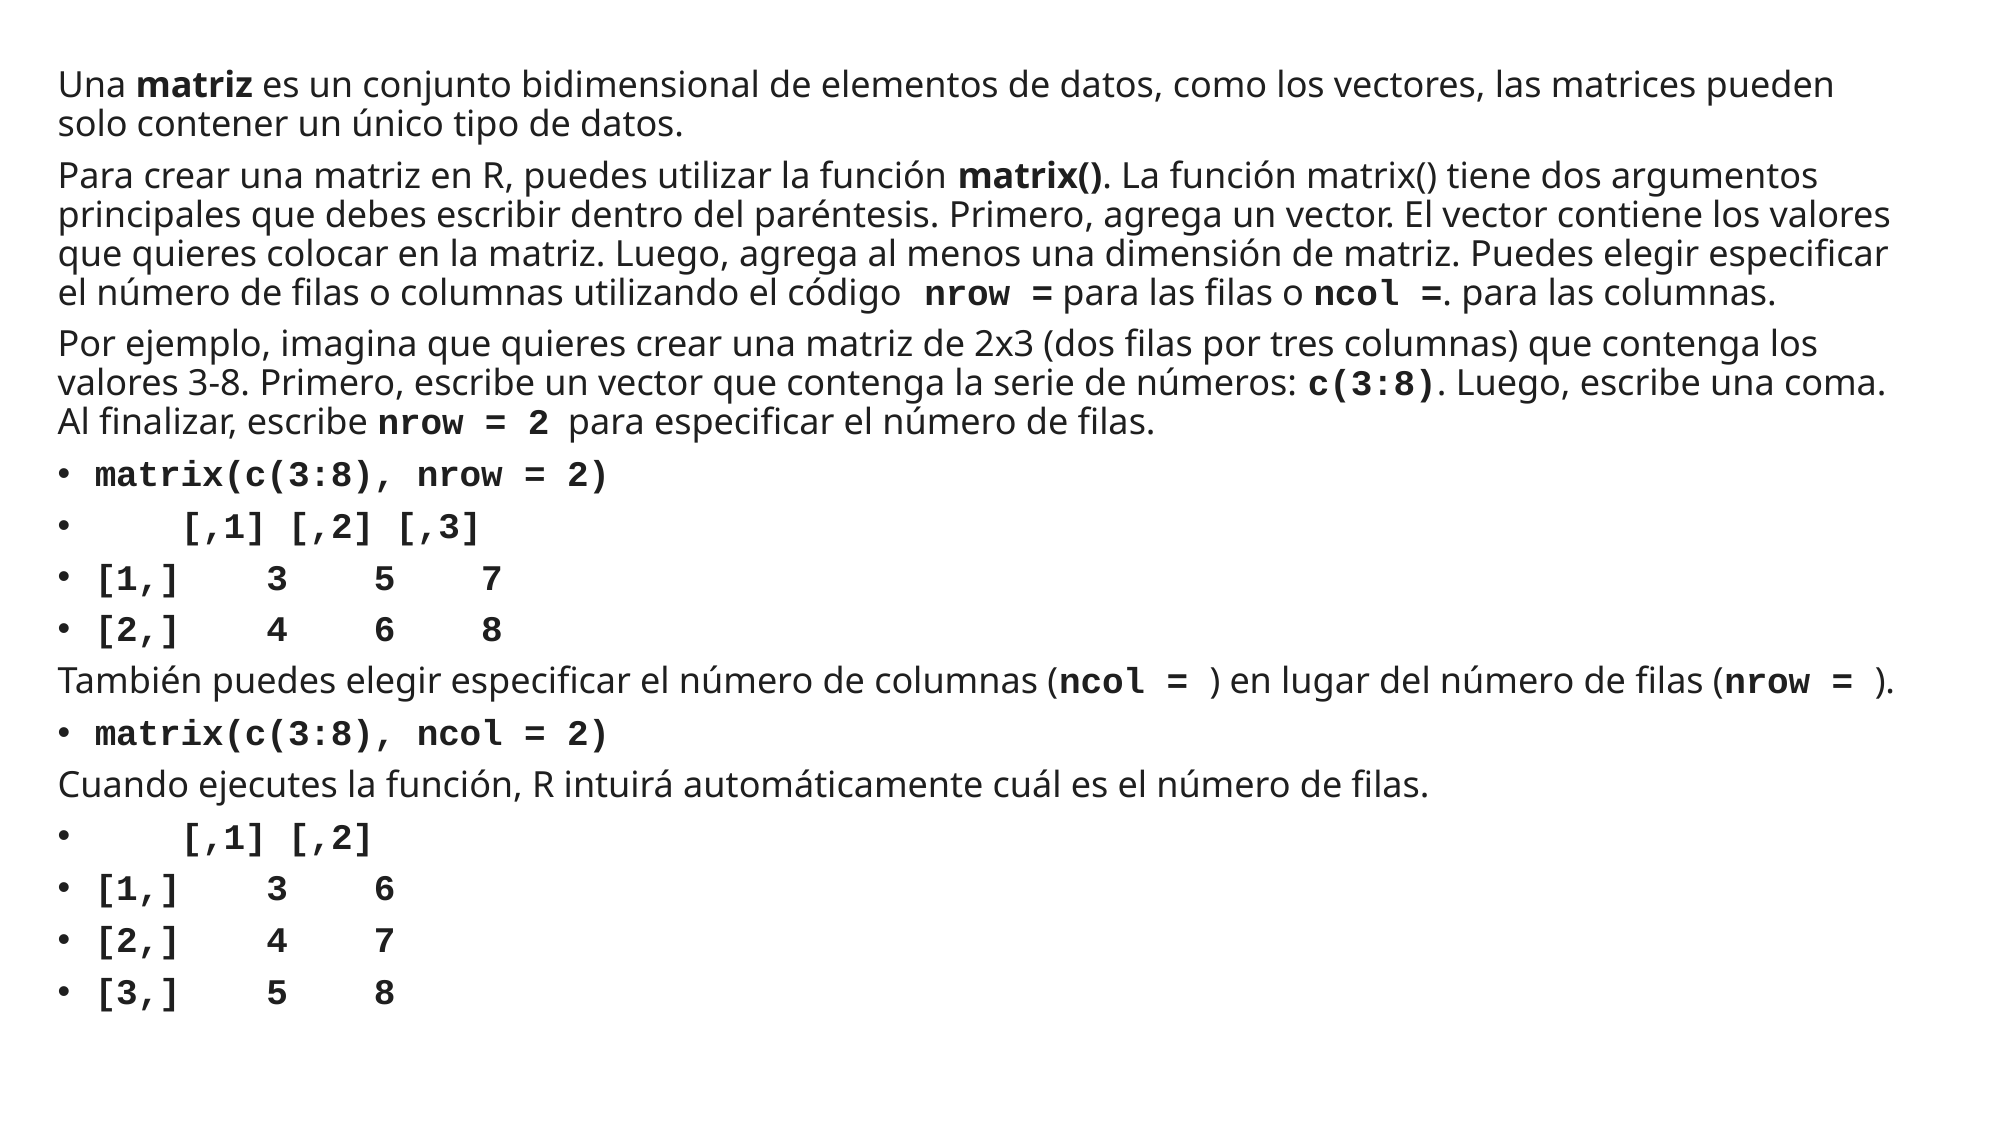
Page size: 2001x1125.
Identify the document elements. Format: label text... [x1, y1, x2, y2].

list Una matriz es un conjunto bidimensional de elementos de datos, como los vectores, las matrices pueden solo contener un único tipo de datos. Para crear una matriz en R, puedes utilizar la función matrix(). La función matrix() tiene dos argumentos principales que debes escribir dentro del paréntesis. Primero, agrega un vector. El vector contiene los valores que quieres colocar en la matriz. Luego, agrega al menos una dimensión de matriz. Puedes elegir especificar el número de filas o columnas utilizando el código nrow = para las filas o ncol =. para las columnas. Por ejemplo, imagina que quieres crear una matriz de 2x3 (dos filas por tres columnas) que contenga los valores 3-8. Primero, escribe un vector que contenga la serie de números: c(3:8). Luego, escribe una coma. Al finalizar, escribe nrow = 2 para especificar el número de filas. matrix(c(3:8), nrow = 2) [,1] [,2] [,3] [1,] 3 5 7 [2,] 4 6 8 También puedes elegir especificar el número de columnas (ncol = ) en lugar del número de filas (nrow = ). matrix(c(3:8), ncol = 2) Cuando ejecutes la función, R intuirá automáticamente cuál es el número de filas. [,1] [,2] [1,] 3 6 [2,] 4 7 [3,] 5 8 [42, 59, 1926, 1073]
